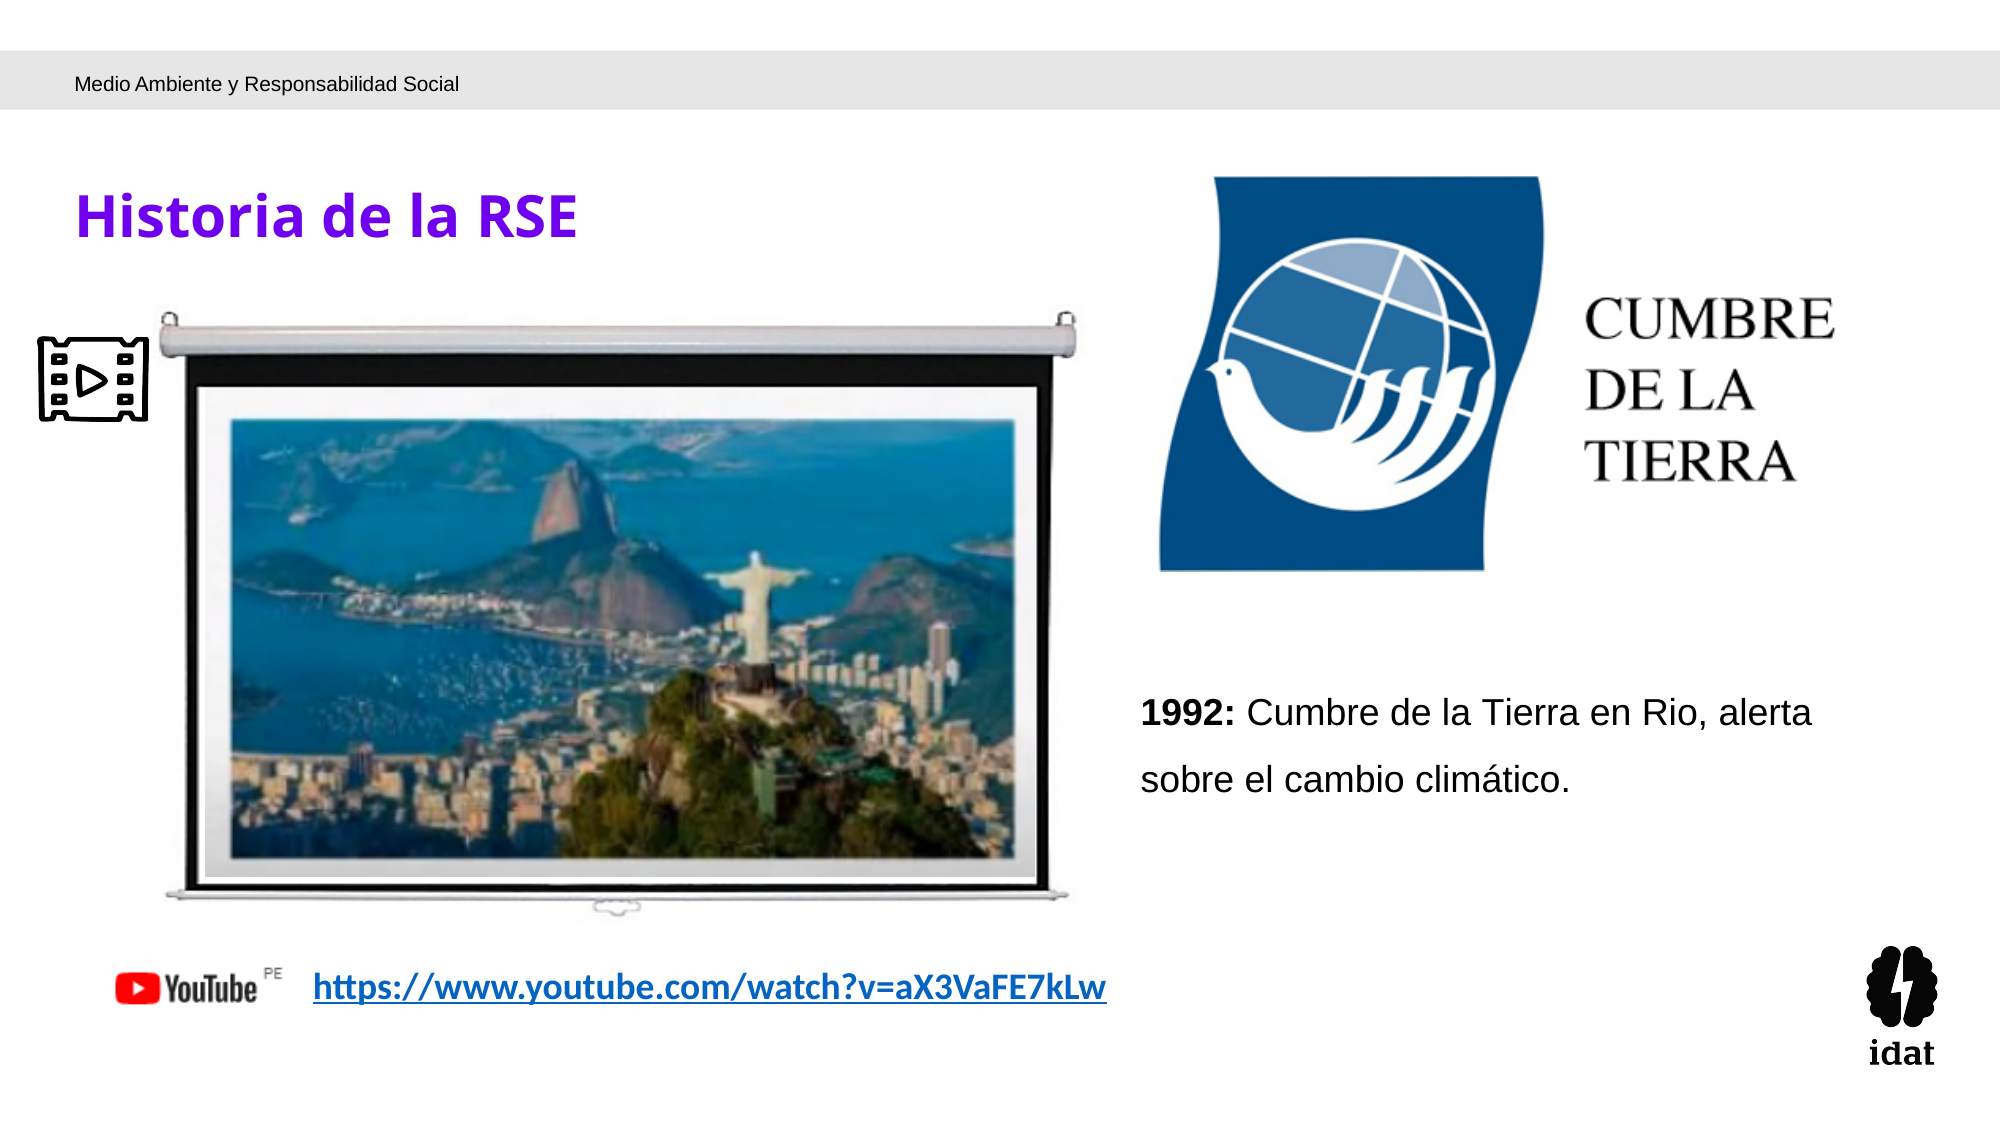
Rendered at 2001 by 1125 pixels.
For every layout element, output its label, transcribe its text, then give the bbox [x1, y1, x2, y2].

picture [1866, 946, 1938, 1065]
picture [1047, 176, 1980, 572]
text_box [37, 304, 1084, 925]
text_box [100, 949, 1126, 1022]
list Medio Ambiente y Responsabilidad Social [74, 58, 690, 106]
text_box 1992: Cumbre de la Tierra en Rio, alerta sobre el cambio climático. [1125, 658, 1891, 808]
list Historia de la RSE [74, 176, 1047, 273]
